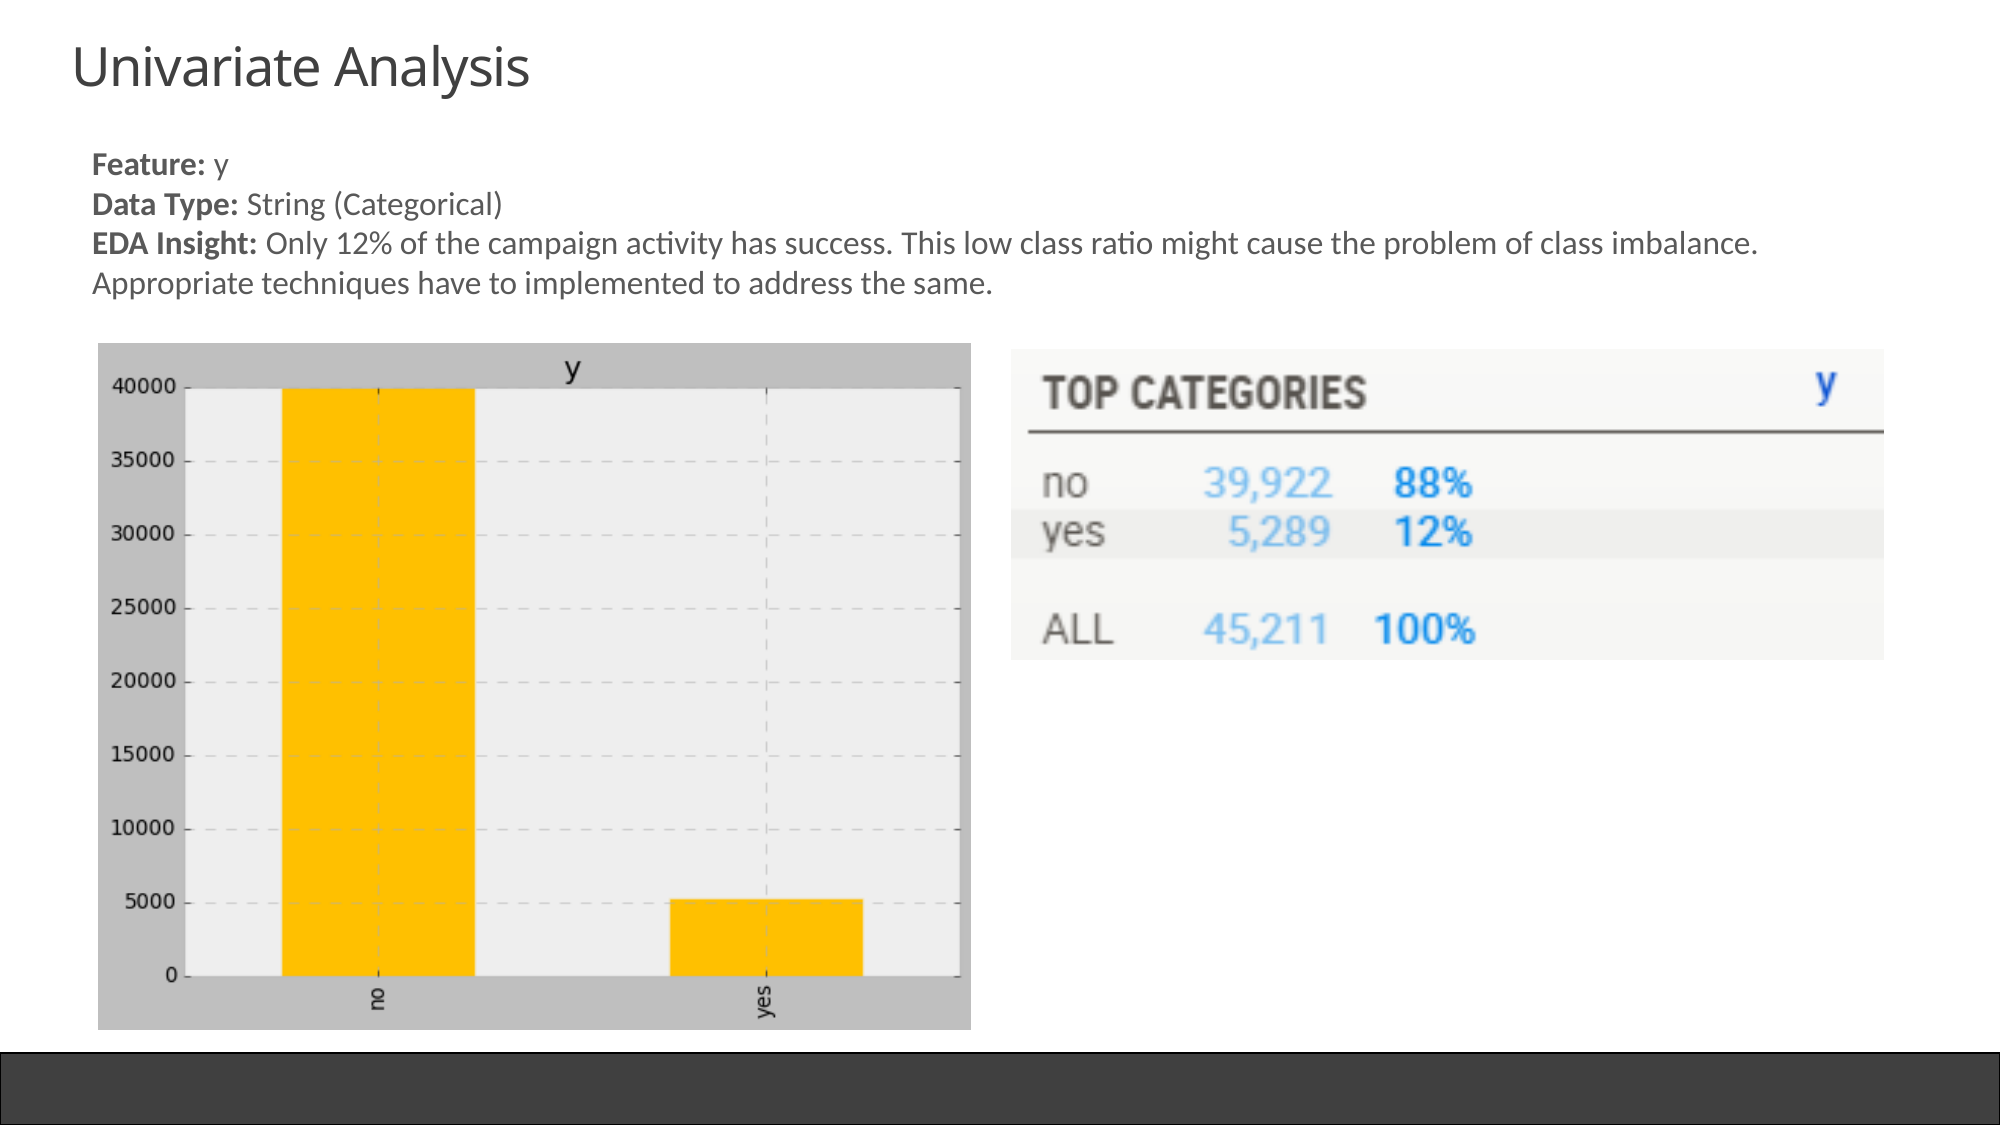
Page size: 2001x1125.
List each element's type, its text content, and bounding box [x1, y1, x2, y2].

text_box [0, 1052, 2000, 1125]
text_box Feature: y Data Type: String (Categorical) EDA Insight: Only 12% of the campaign activity has success. This low class ratio might cause the problem of class imbalance. Appropriate techniques have to implemented to address the same. [77, 134, 1904, 309]
picture [1011, 349, 1884, 660]
text_box Univariate Analysis [56, 32, 1707, 106]
picture [98, 343, 971, 1030]
